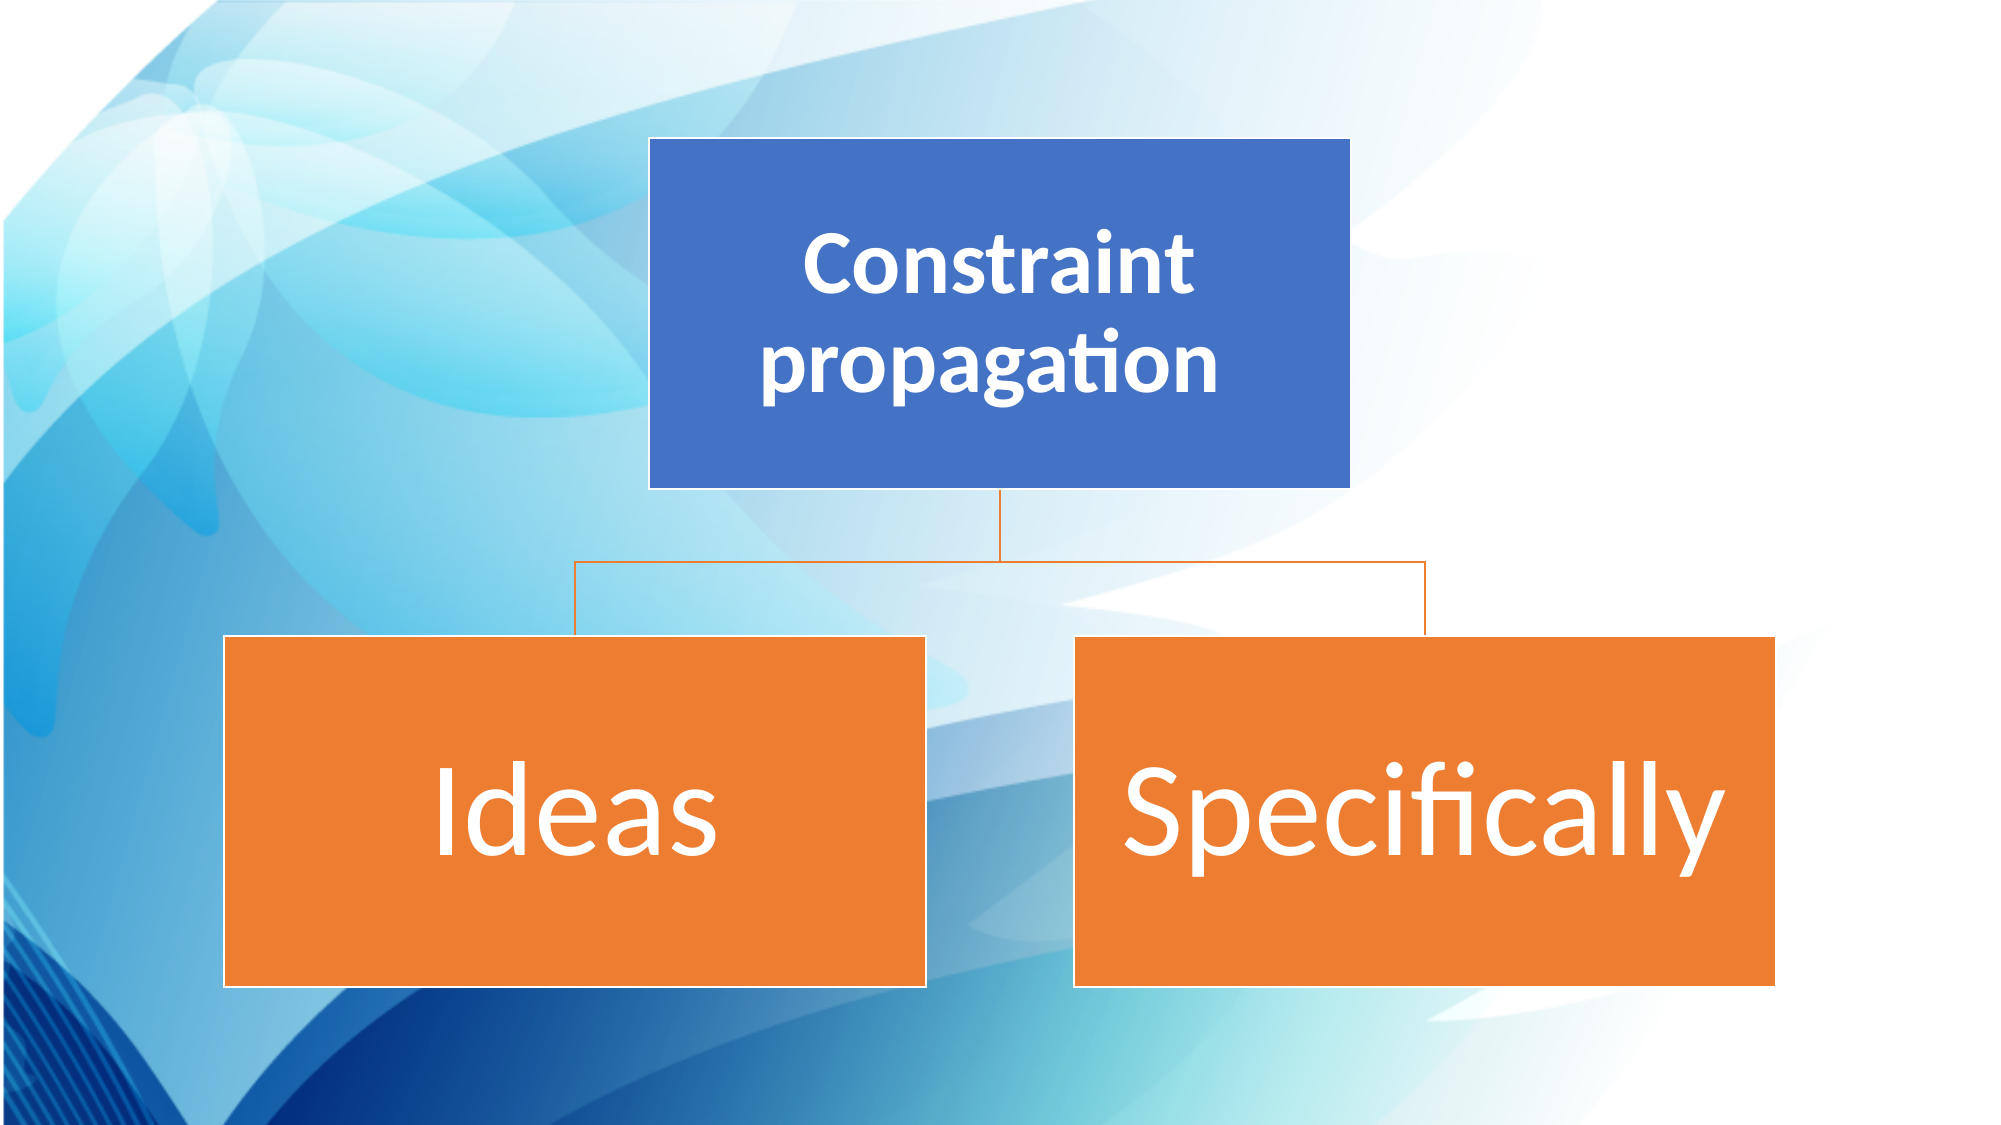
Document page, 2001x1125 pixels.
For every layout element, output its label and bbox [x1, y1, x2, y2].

text_box [223, 117, 1777, 1007]
picture [0, 0, 2001, 1125]
